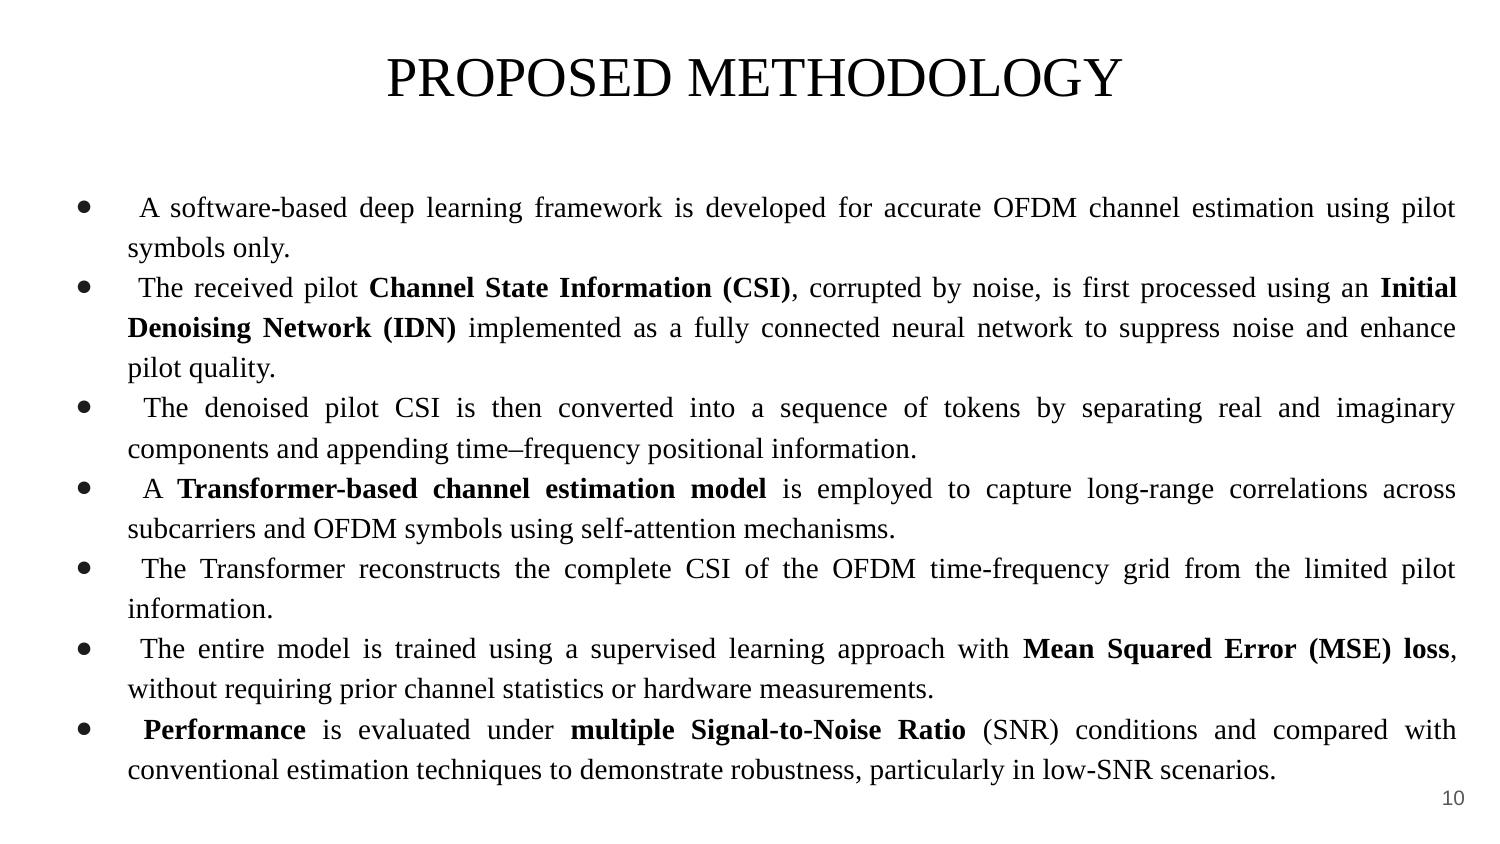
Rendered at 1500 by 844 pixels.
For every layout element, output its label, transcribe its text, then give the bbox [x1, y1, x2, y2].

slide_number ‹#› [1389, 764, 1480, 830]
text_box PROPOSED METHODOLOGY [49, 24, 1460, 123]
text_box A software-based deep learning framework is developed for accurate OFDM channel estimation using pilot symbols only. The received pilot Channel State Information (CSI), corrupted by noise, is first processed using an Initial Denoising Network (IDN) implemented as a fully connected neural network to suppress noise and enhance pilot quality. The denoised pilot CSI is then converted into a sequence of tokens by separating real and imaginary components and appending time–frequency positional information. A Transformer-based channel estimation model is employed to capture long-range correlations across subcarriers and OFDM symbols using self-attention mechanisms. The Transformer reconstructs the complete CSI of the OFDM time-frequency grid from the limited pilot information. The entire model is trained using a supervised learning approach with Mean Squared Error (MSE) loss, without requiring prior channel statistics or hardware measurements. Performance is evaluated under multiple Signal-to-Noise Ratio (SNR) conditions and compared with conventional estimation techniques to demonstrate robustness, particularly in low-SNR scenarios. [37, 167, 1473, 801]
